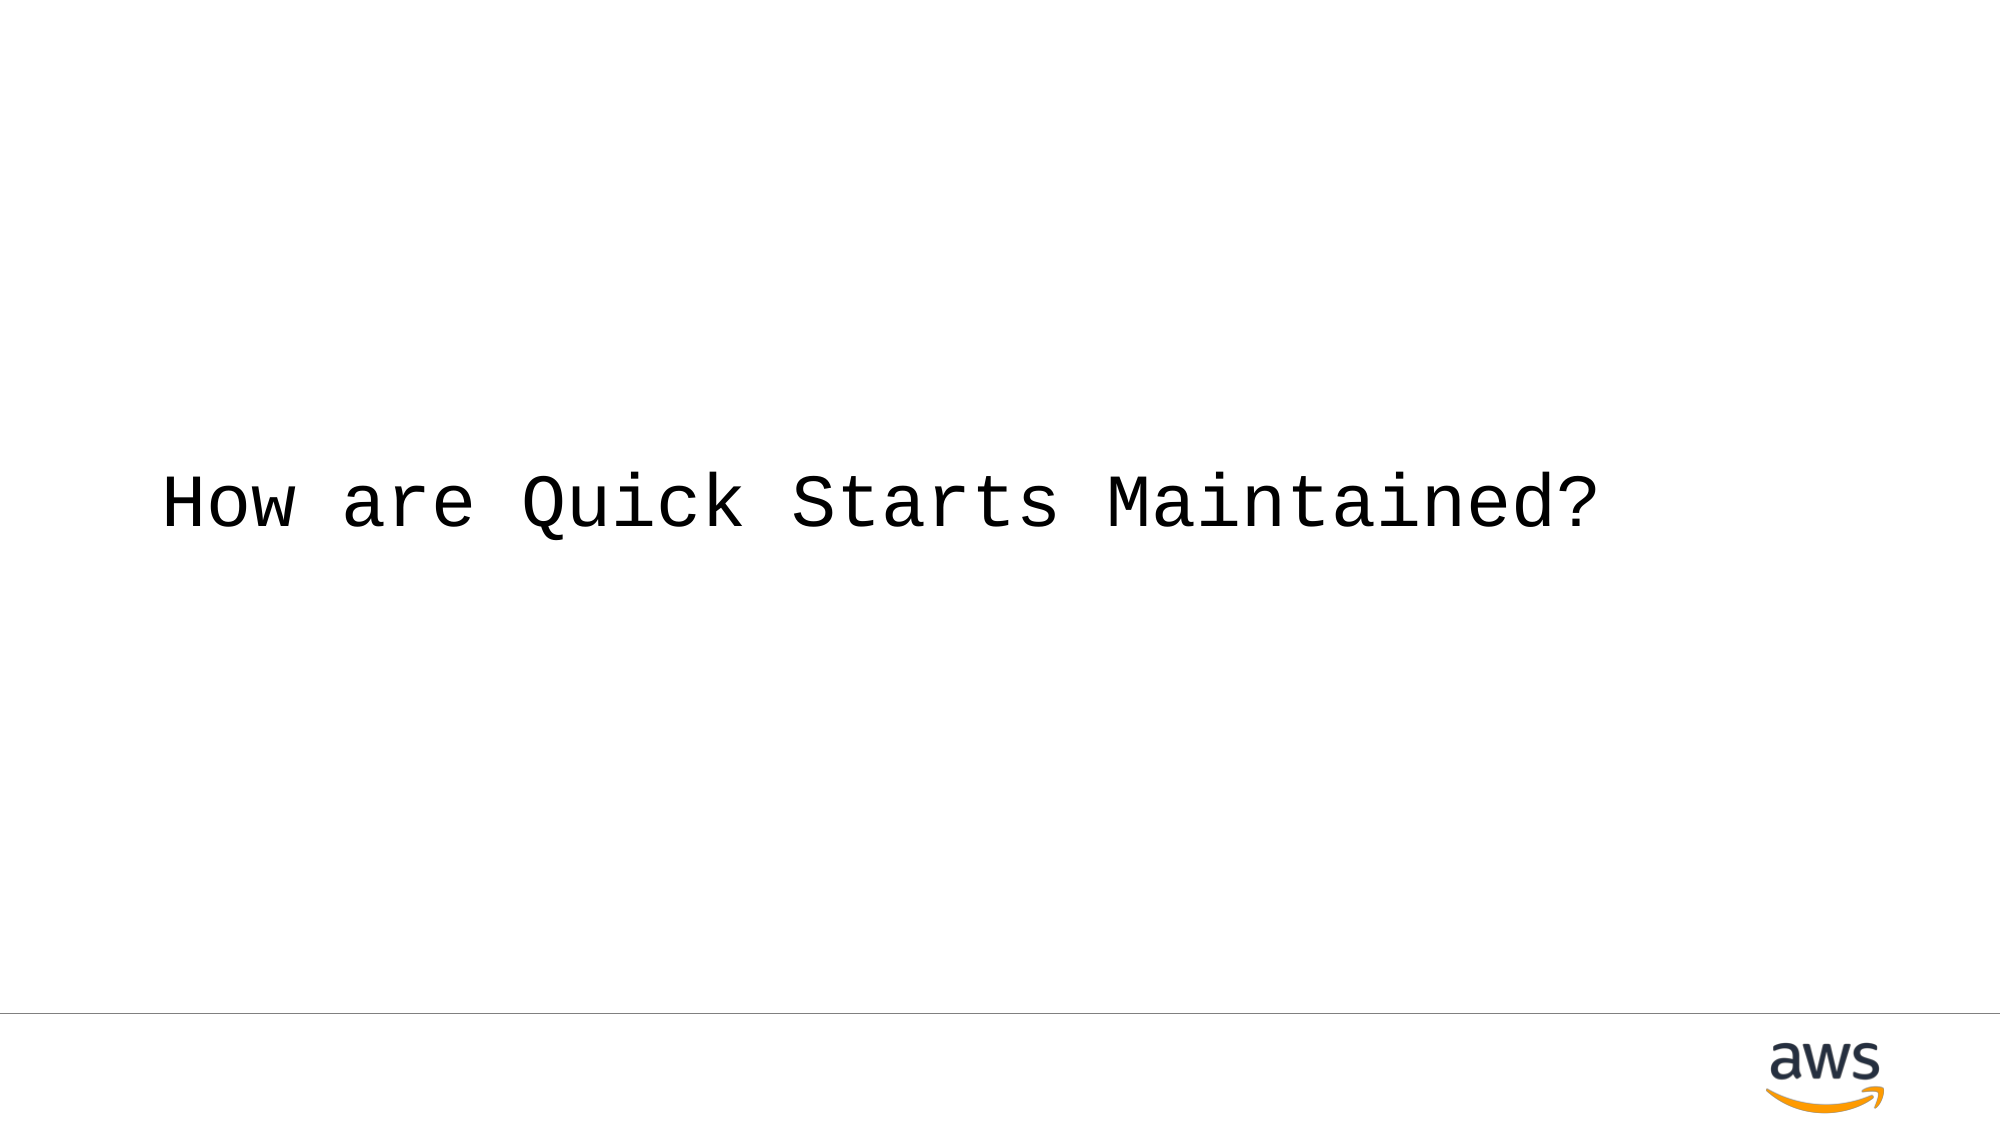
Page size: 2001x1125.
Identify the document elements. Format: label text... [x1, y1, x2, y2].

picture [1765, 1042, 1885, 1114]
title How are Quick Starts Maintained? [146, 422, 1872, 582]
